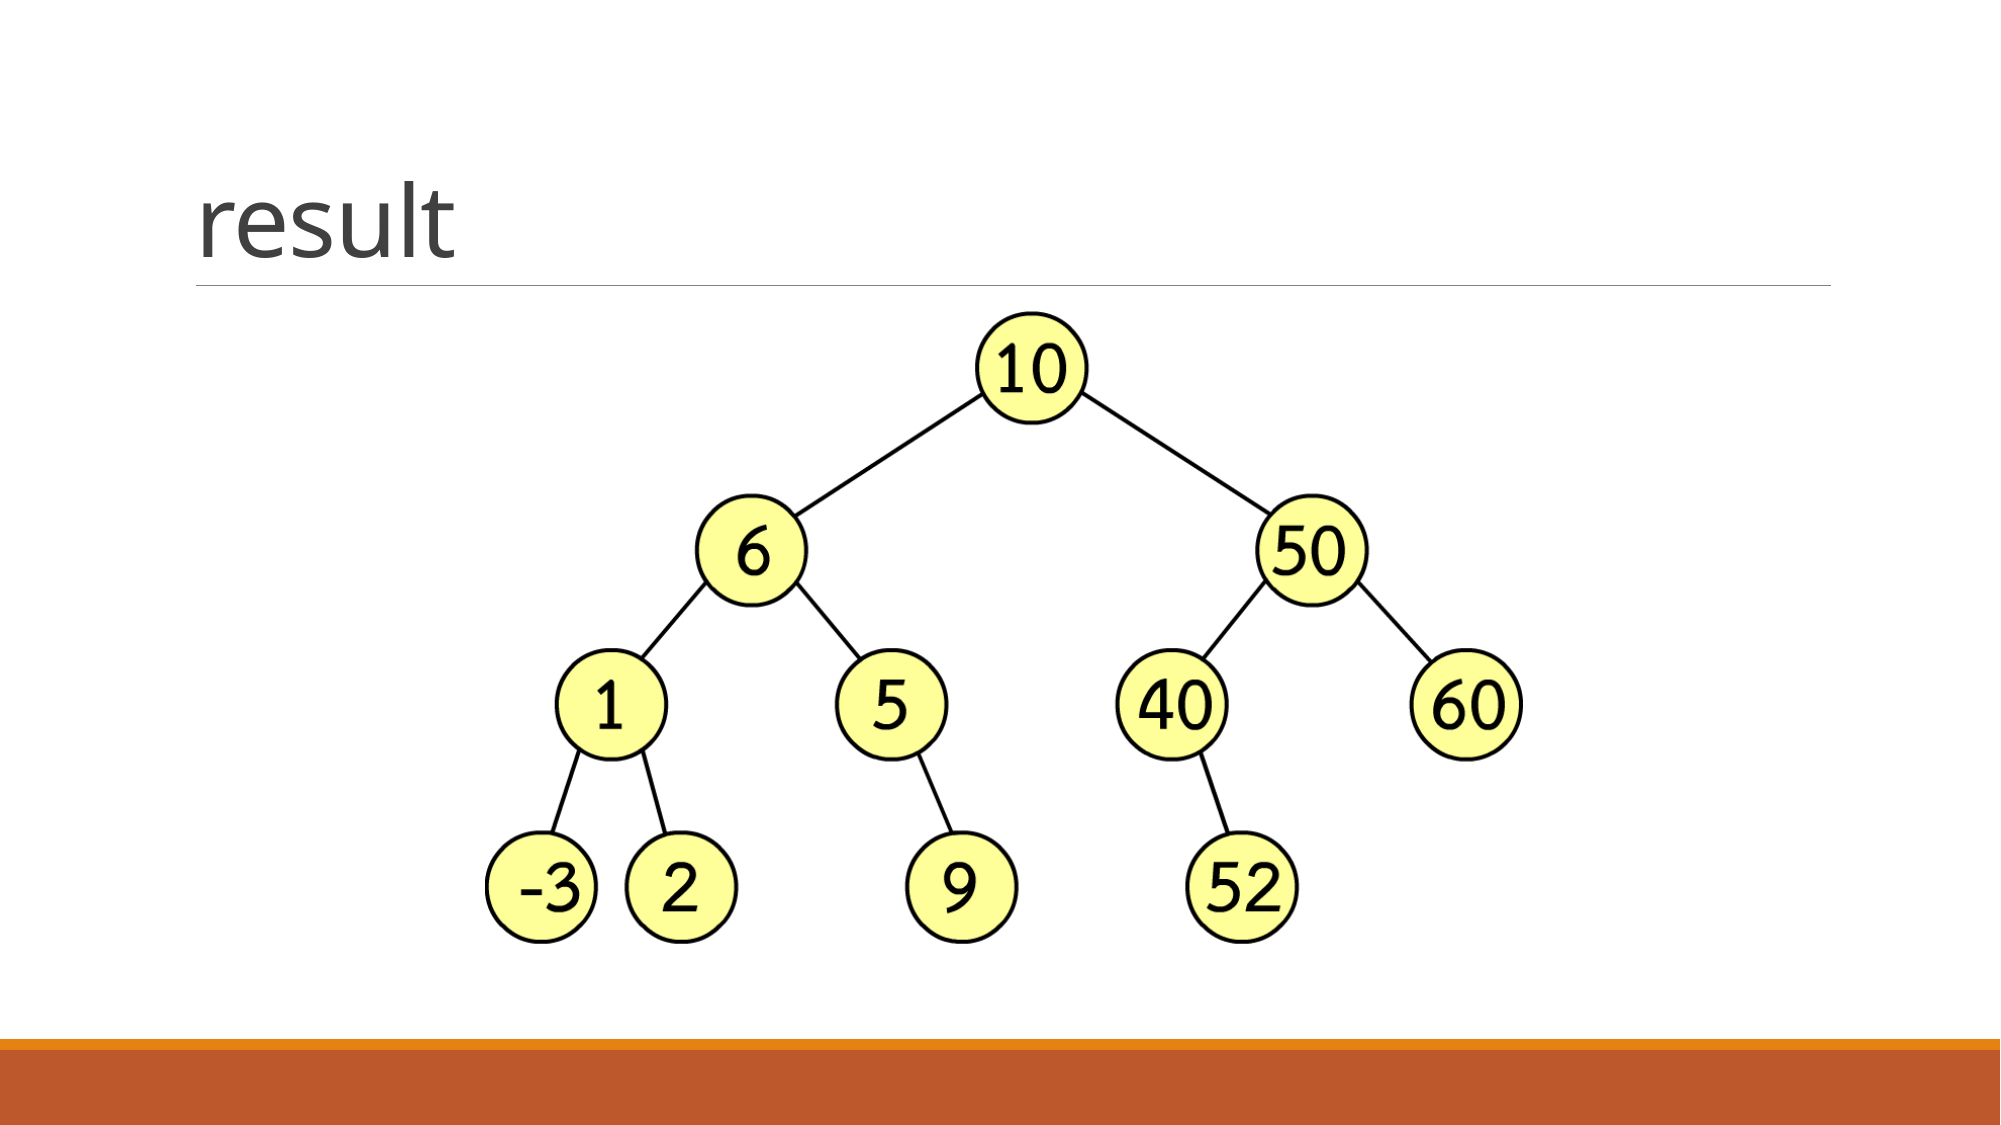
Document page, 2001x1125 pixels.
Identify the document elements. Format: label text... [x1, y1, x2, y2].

title result [180, 47, 1830, 285]
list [484, 302, 1526, 964]
